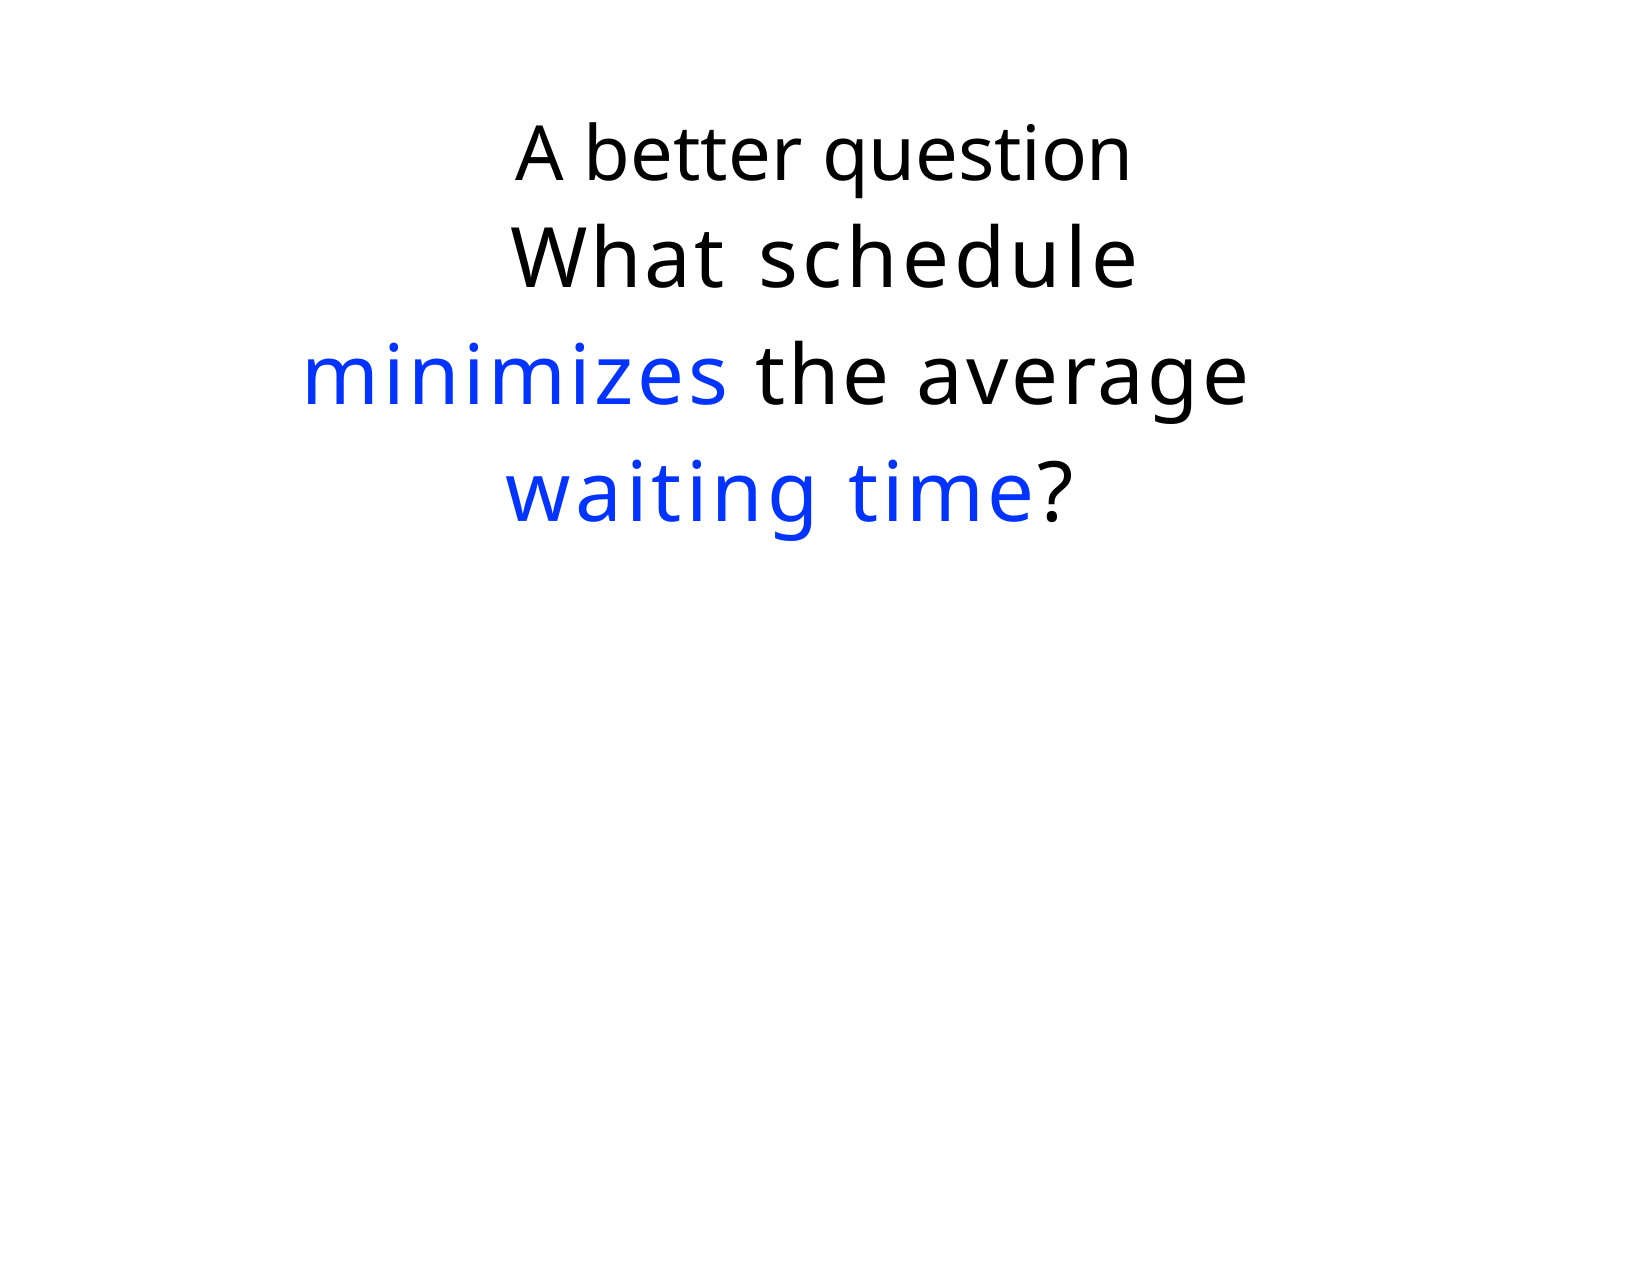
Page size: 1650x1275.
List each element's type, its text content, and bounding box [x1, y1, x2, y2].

text_box minimizes the average waiting time? [299, 302, 1332, 539]
title A better question What schedule [474, 94, 1155, 302]
